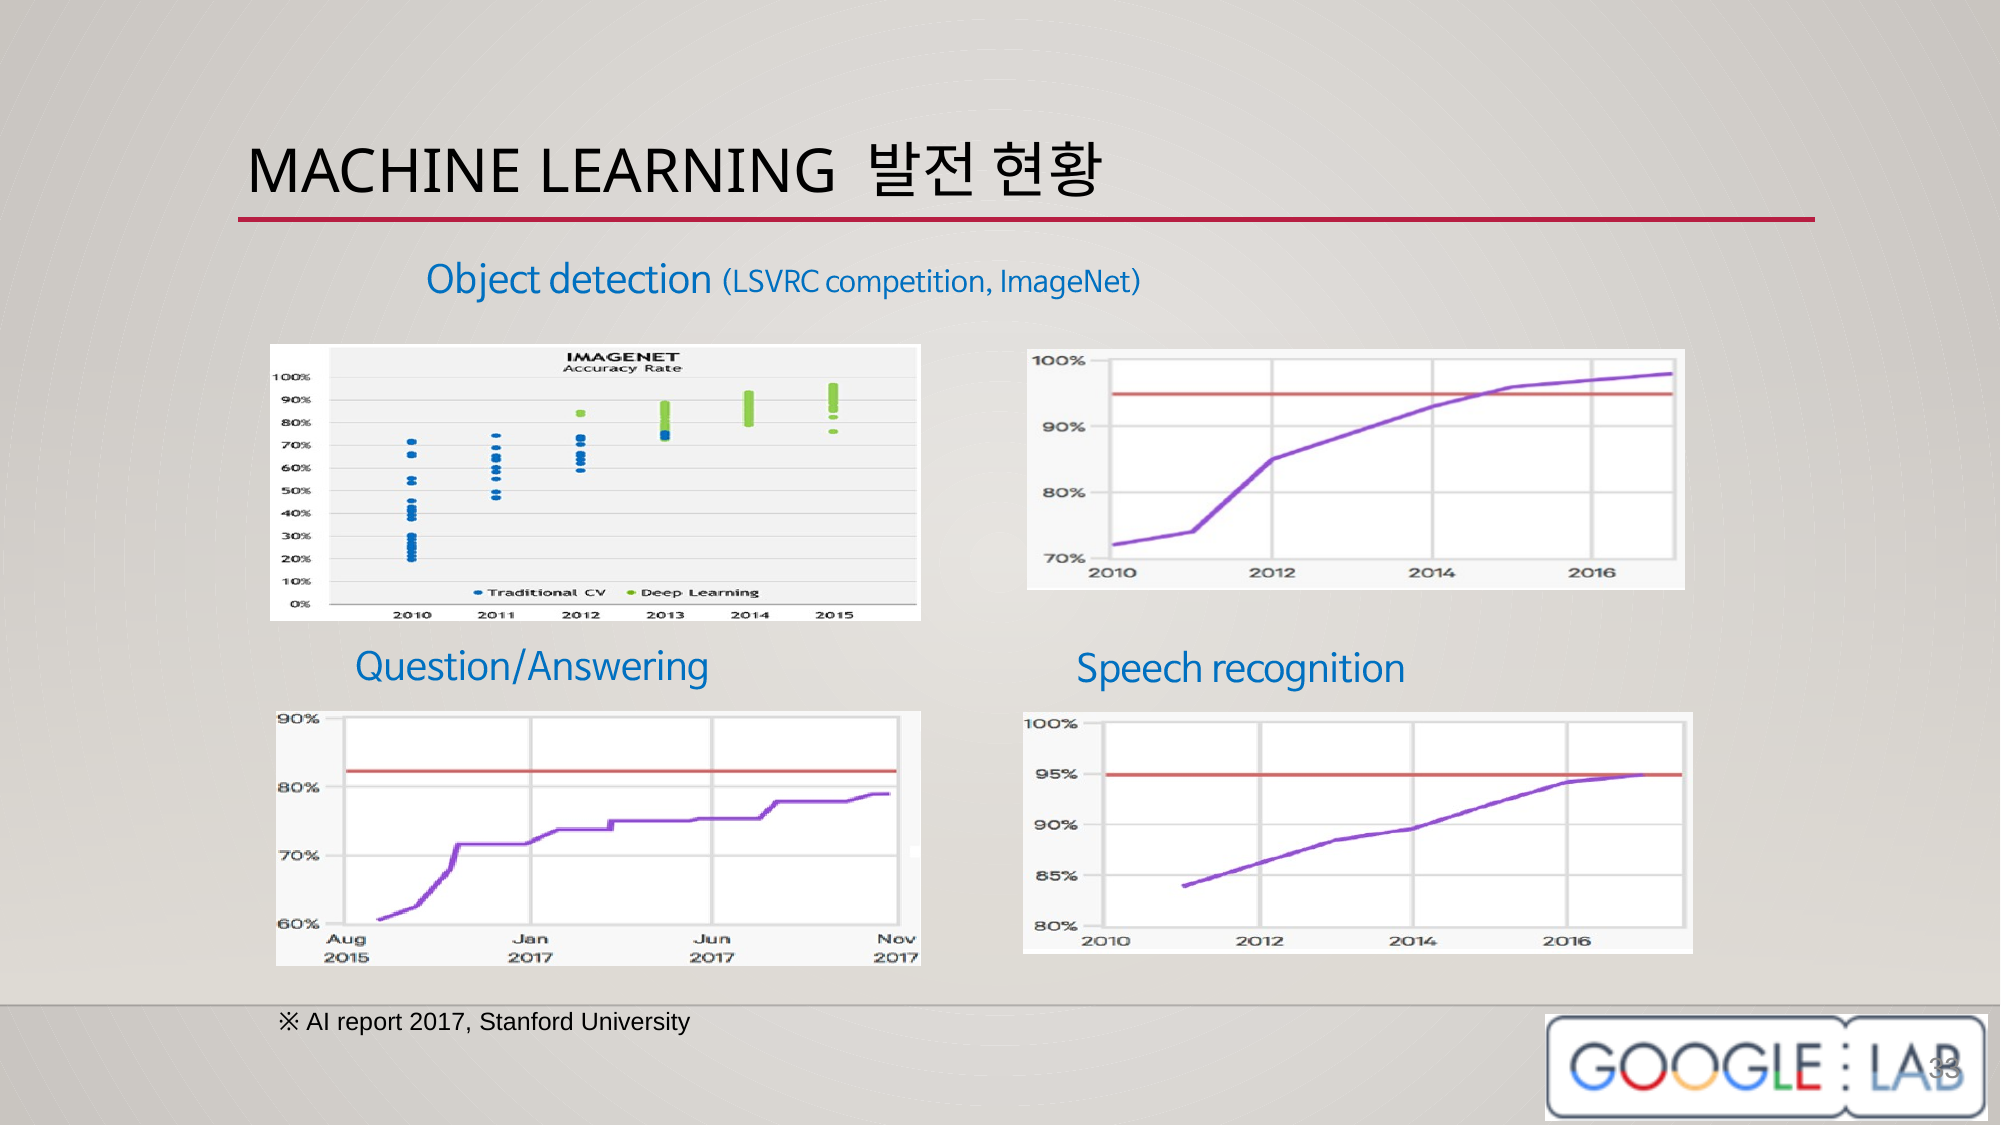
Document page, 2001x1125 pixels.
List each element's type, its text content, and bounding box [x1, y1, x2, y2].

title MACHINE LEARNING 발전 현황 [231, 132, 1807, 214]
picture [1076, 648, 1424, 692]
text_box ※ AI report 2017, Stanford University [276, 1003, 703, 1036]
picture [270, 344, 921, 621]
picture [355, 645, 730, 690]
text_box 33 [1926, 1047, 1963, 1085]
picture [276, 711, 921, 966]
picture [1545, 1014, 1988, 1121]
picture [1023, 712, 1694, 954]
picture [1027, 348, 1686, 591]
picture [426, 259, 1159, 303]
